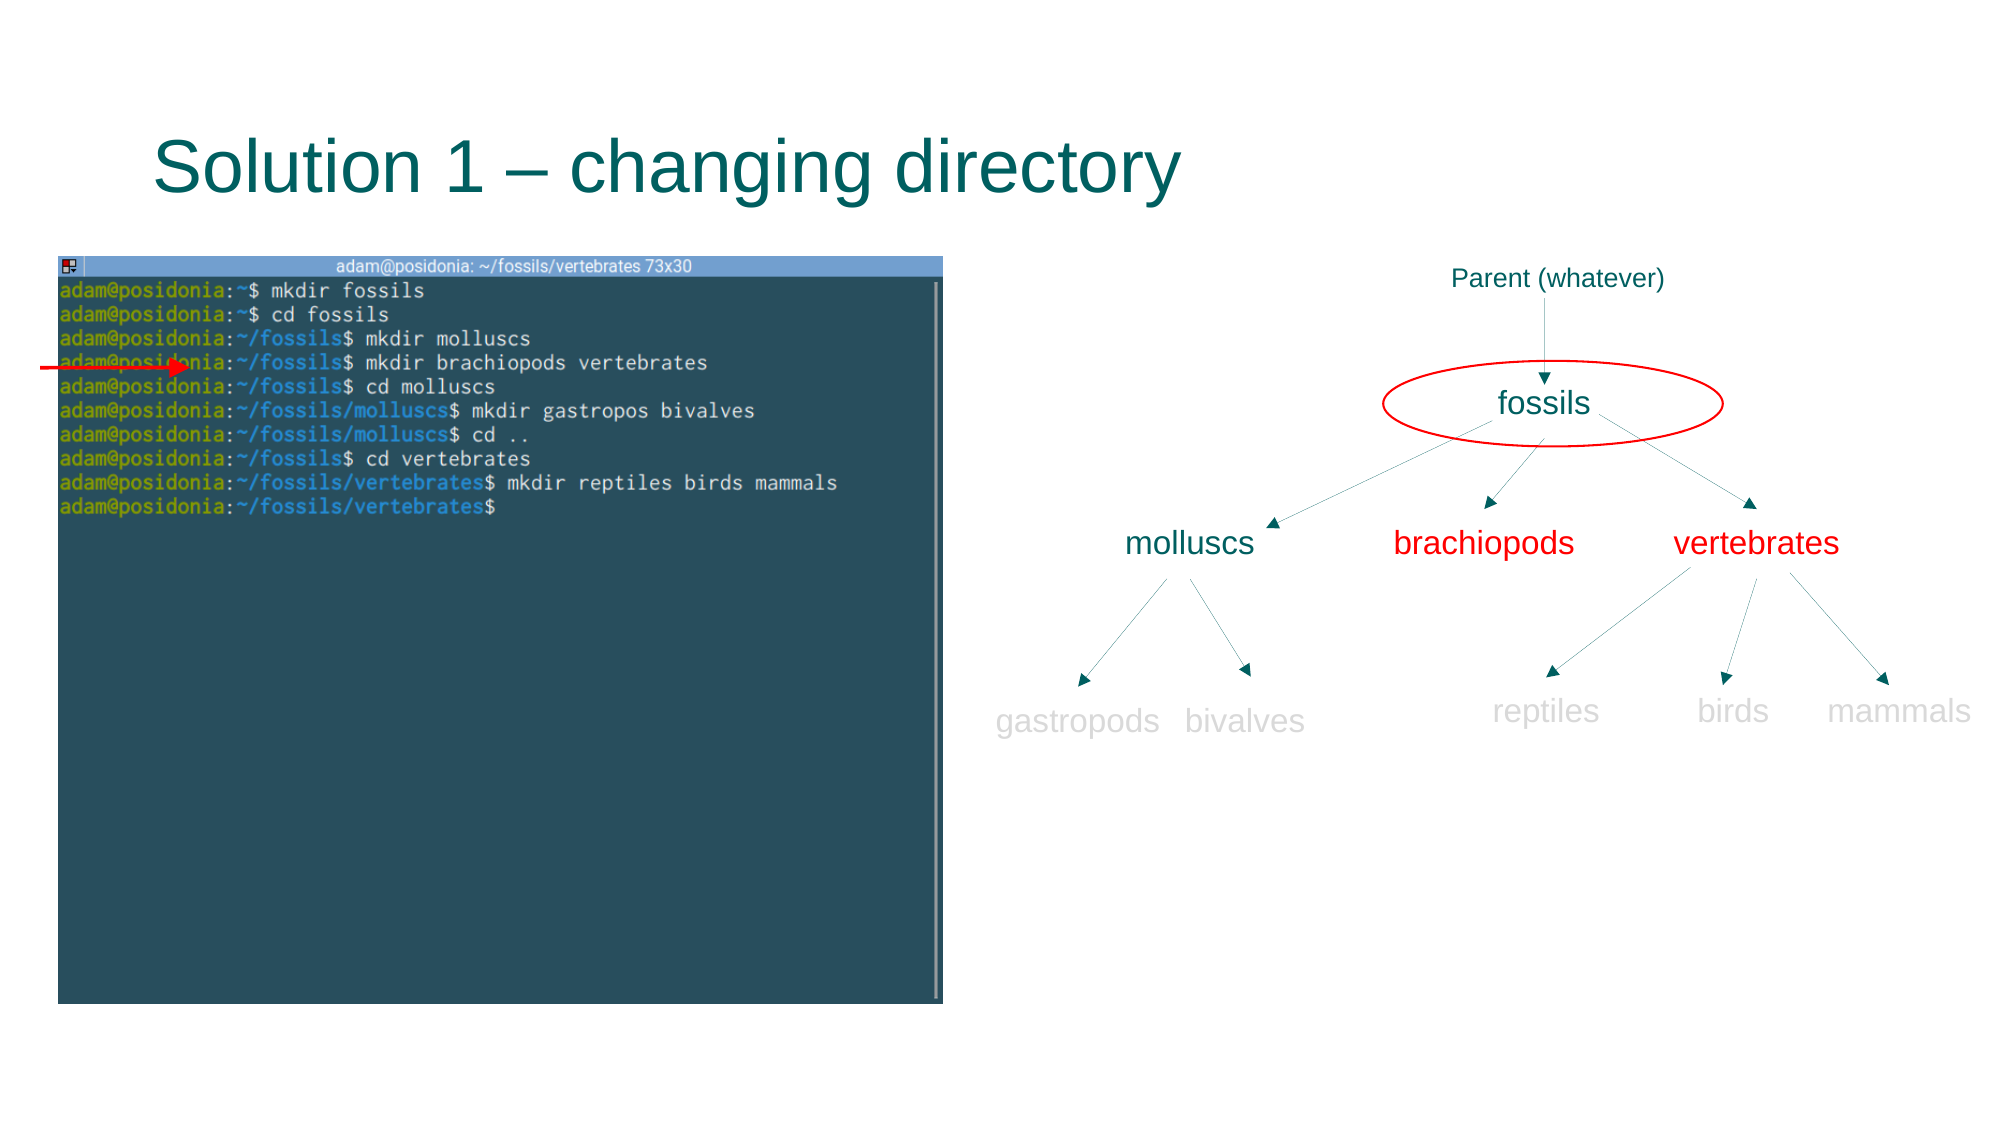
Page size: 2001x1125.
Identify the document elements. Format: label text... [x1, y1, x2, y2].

text_box [1382, 359, 1724, 448]
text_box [1078, 578, 1167, 687]
text_box birds [1632, 677, 1799, 747]
title Solution 1 – changing directory [137, 59, 1863, 278]
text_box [1789, 572, 1889, 686]
text_box molluscs [1089, 509, 1291, 580]
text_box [1599, 414, 1757, 510]
picture [58, 256, 943, 1005]
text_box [1546, 567, 1691, 678]
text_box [1722, 578, 1757, 686]
text_box gastropods [977, 686, 1144, 757]
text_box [1484, 438, 1545, 510]
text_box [1266, 420, 1493, 529]
text_box vertebrates [1642, 509, 1872, 579]
text_box bivalves [1144, 686, 1346, 757]
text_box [1190, 579, 1251, 677]
text_box Parent (whatever) [1426, 247, 1691, 311]
text_box reptiles [1445, 677, 1632, 747]
text_box mammals [1799, 677, 2000, 747]
text_box brachiopods [1361, 509, 1608, 579]
